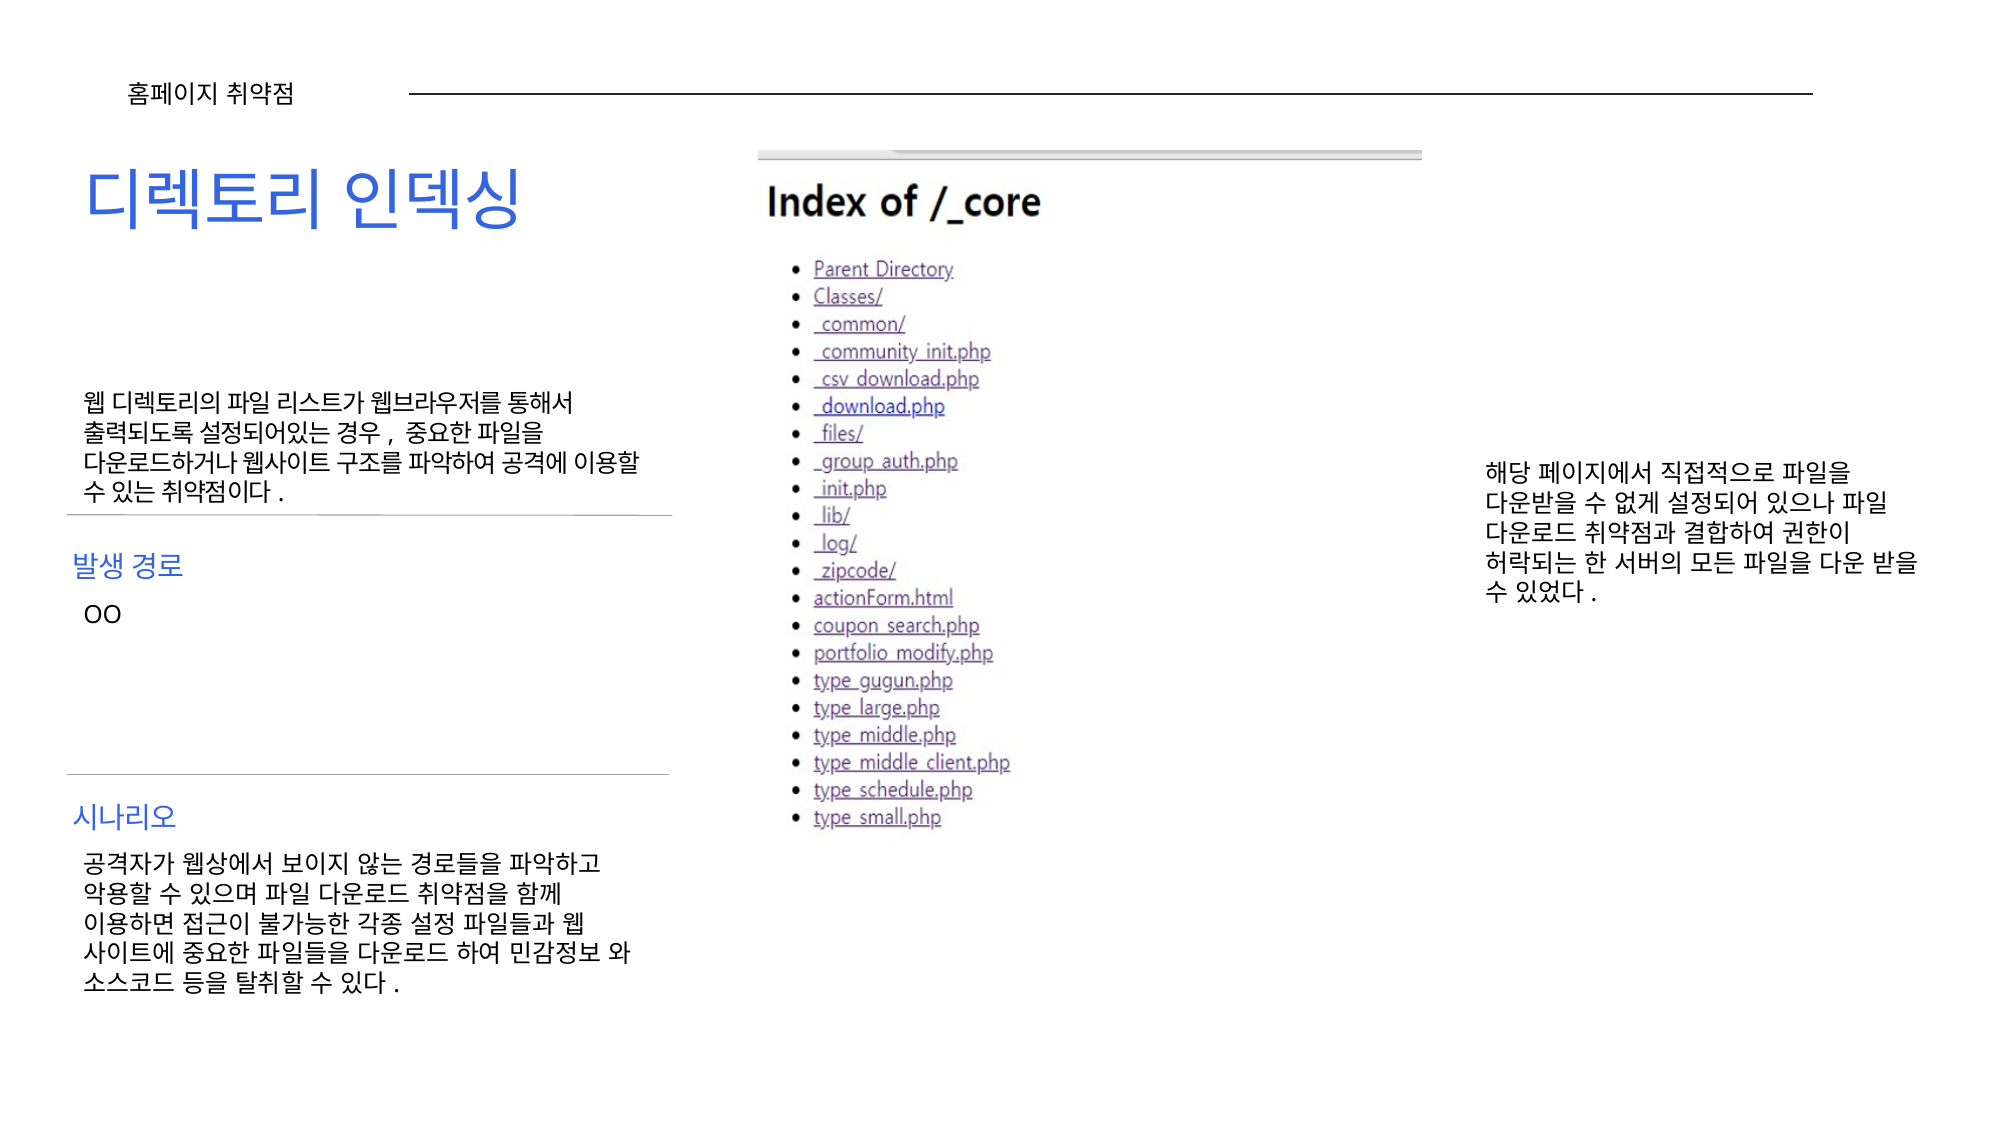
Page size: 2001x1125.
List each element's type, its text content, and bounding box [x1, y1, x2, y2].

text_box 시나리오 [57, 784, 238, 842]
picture [757, 149, 1422, 874]
text_box 발생 경로 [57, 533, 238, 591]
text_box OO [68, 590, 757, 636]
text_box 웹 디렉토리의 파일 리스트가 웹브라우저를 통해서 출력되도록 설정되어있는 경우, 중요한 파일을 다운로드하거나 웹사이트 구조를 파악하여 공격에 이용할 수 있는 취약점이다. [68, 379, 671, 514]
text_box 공격자가 웹상에서 보이지 않는 경로들을 파악하고 악용할 수 있으며 파일 다운로드 취약점을 함께 이용하면 접근이 불가능한 각종 설정 파일들과 웹 사이트에 중요한 파일들을 다운로드 하여 민감정보 와 소스코드 등을 탈취할 수 있다. [68, 840, 673, 1006]
text_box 홈페이지 취약점 [112, 71, 311, 117]
text_box 디렉토리 인덱싱 [68, 149, 757, 245]
text_box 해당 페이지에서 직접적으로 파일을 다운받을 수 없게 설정되어 있으나 파일 다운로드 취약점과 결합하여 권한이 허락되는 한 서버의 모든 파일을 다운 받을 수 있었다. [1470, 449, 1951, 615]
